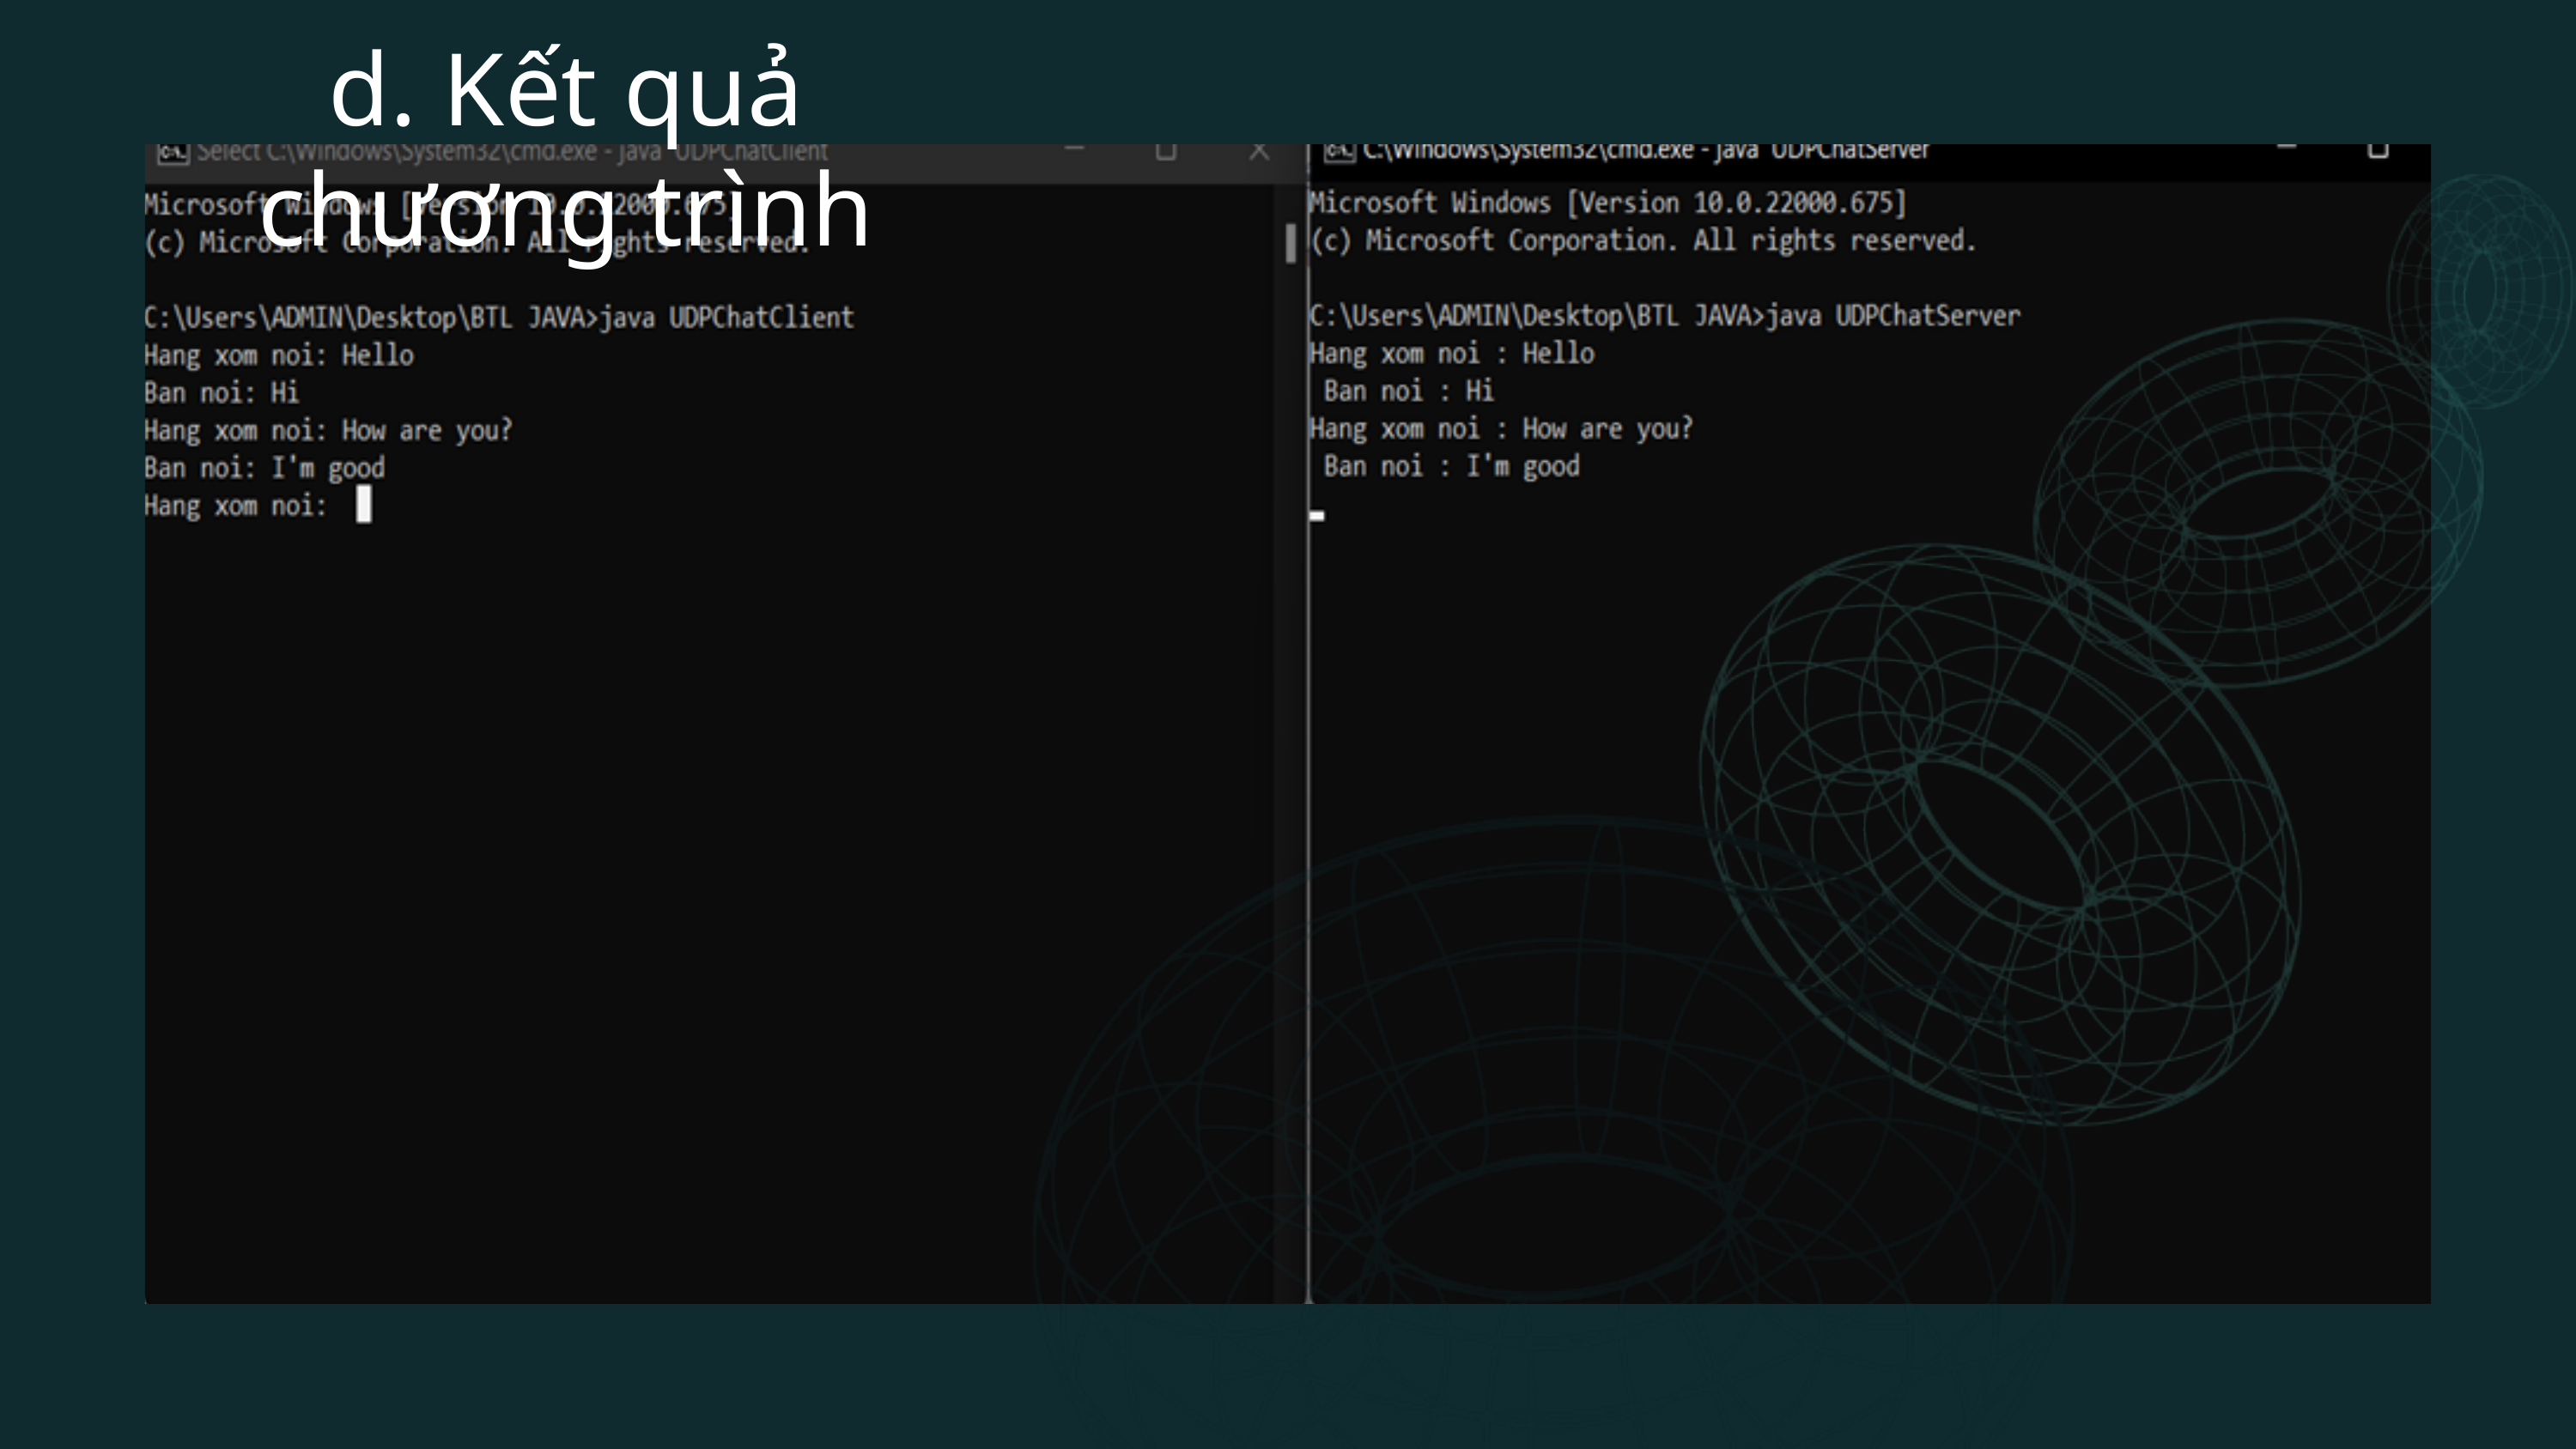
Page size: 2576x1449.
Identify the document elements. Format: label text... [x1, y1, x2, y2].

text_box d. Kết quả chương trình [144, 25, 987, 143]
picture [144, 144, 2576, 1449]
